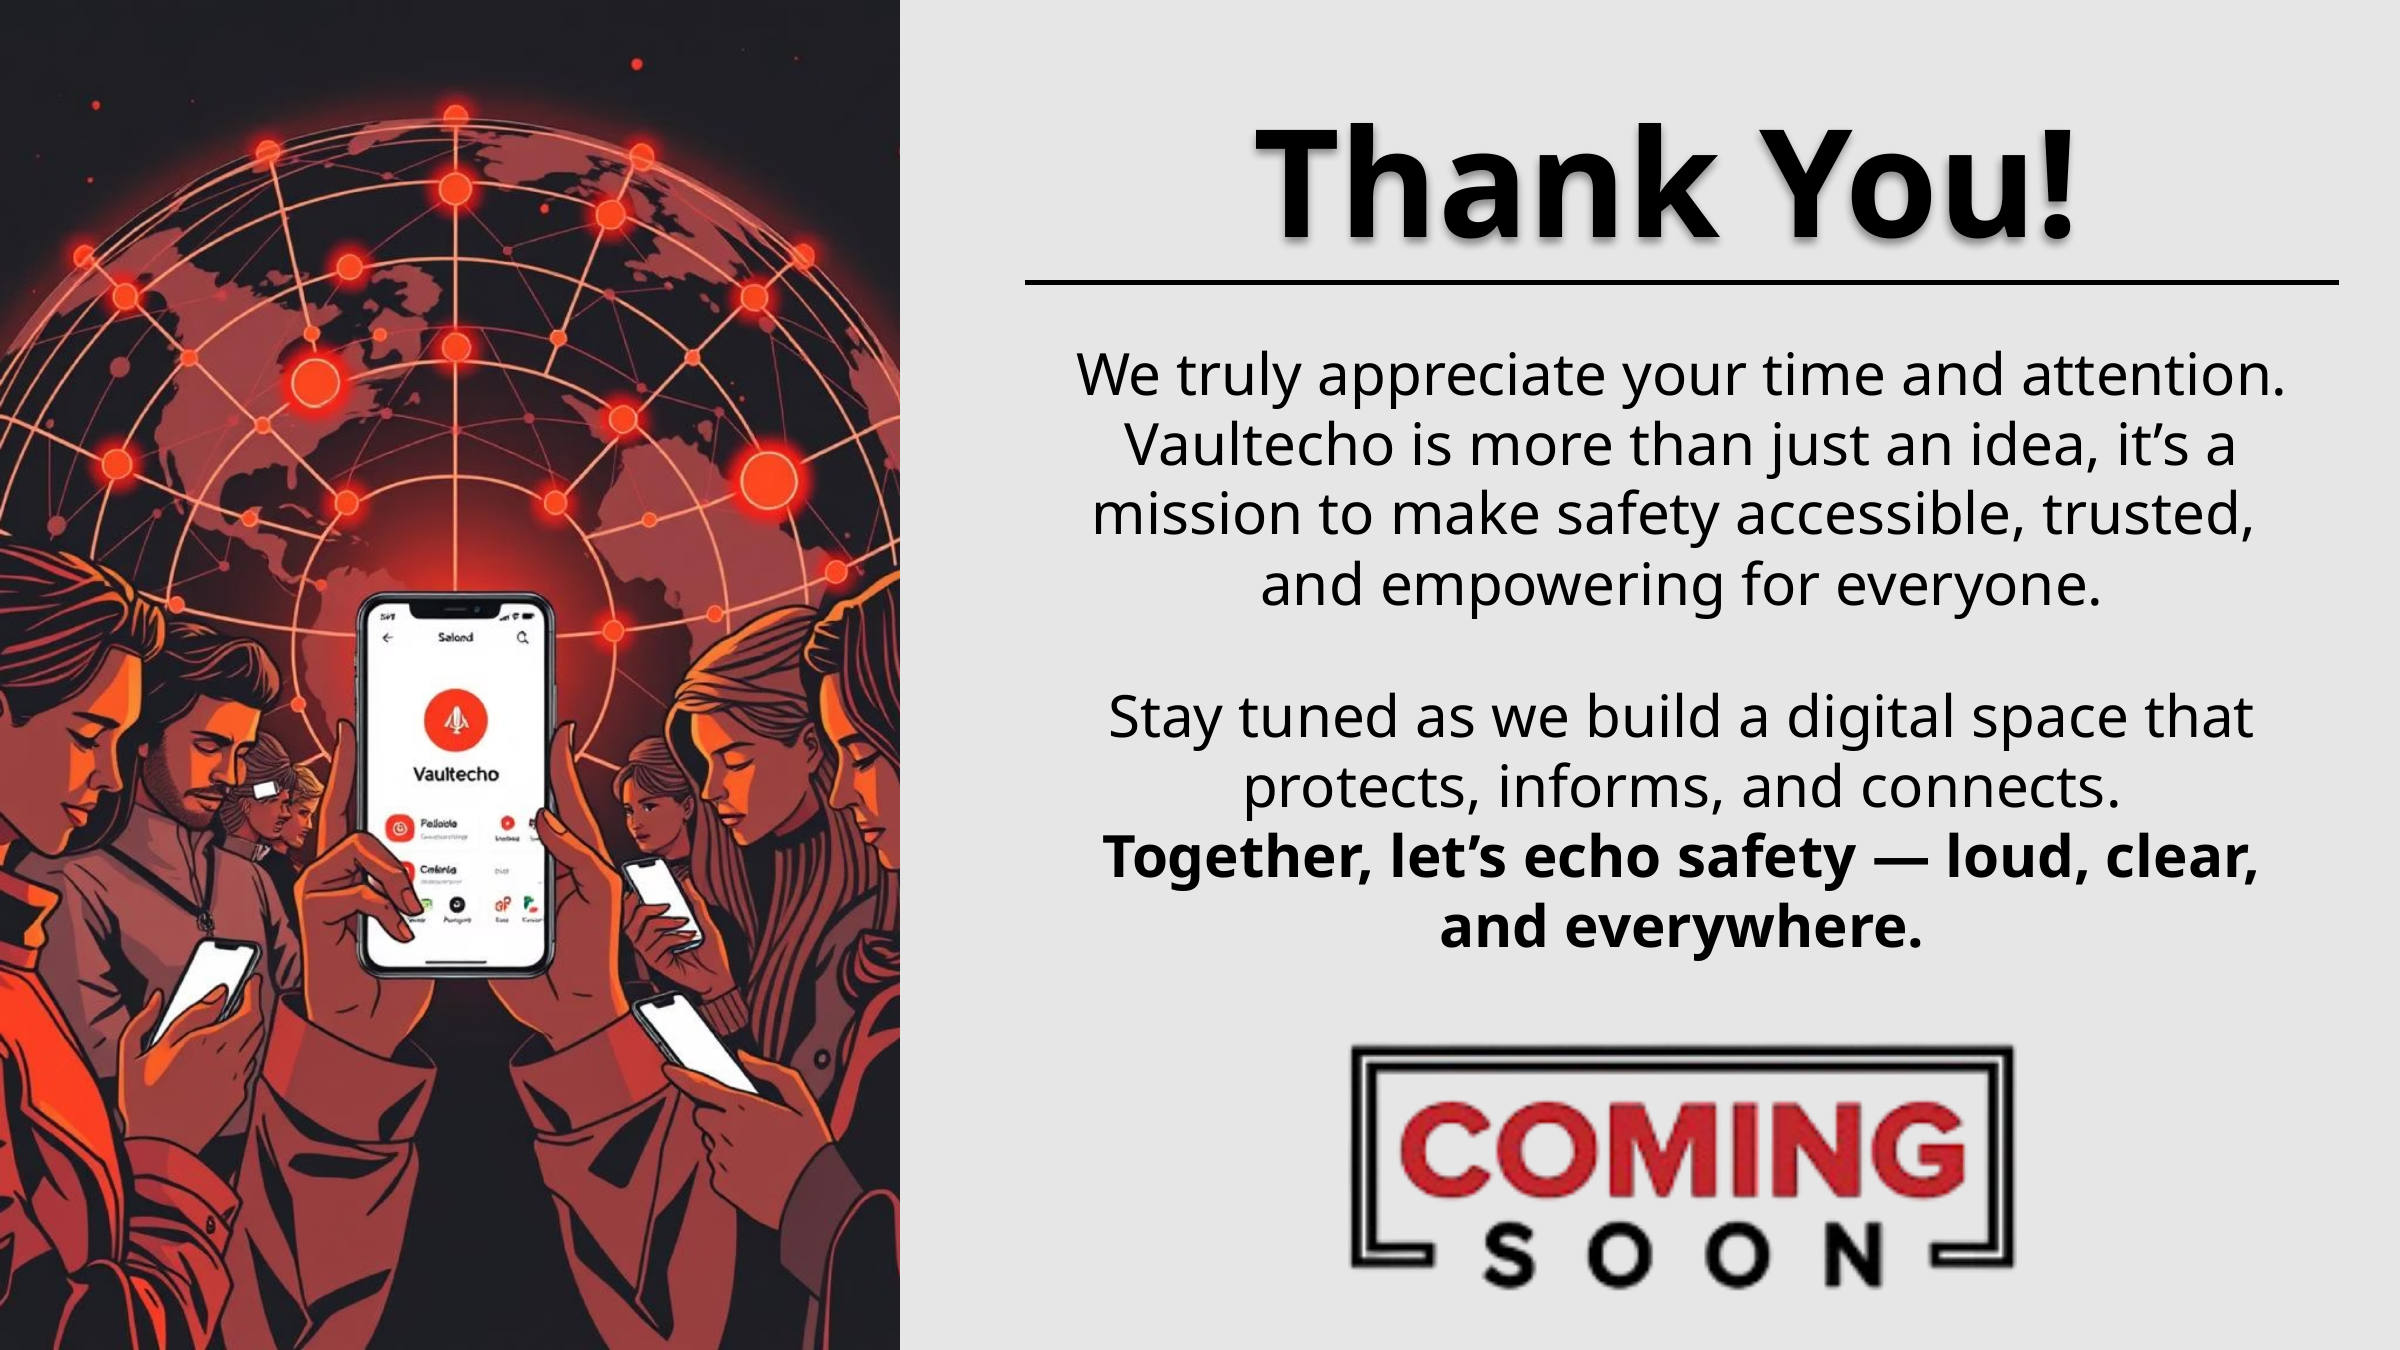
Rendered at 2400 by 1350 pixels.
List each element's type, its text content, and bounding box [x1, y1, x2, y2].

picture [1283, 769, 2080, 1350]
text_box Thank You! [1238, 80, 2095, 276]
text_box We truly appreciate your time and attention. Vaultecho is more than just an idea, it’s a mission to make safety accessible, trusted, and empowering for everyone. [1040, 329, 2324, 671]
picture [0, 0, 901, 1350]
text_box Stay tuned as we build a digital space that protects, informs, and connects. Together, let’s echo safety — loud, clear, and everywhere. [1040, 671, 2324, 1037]
